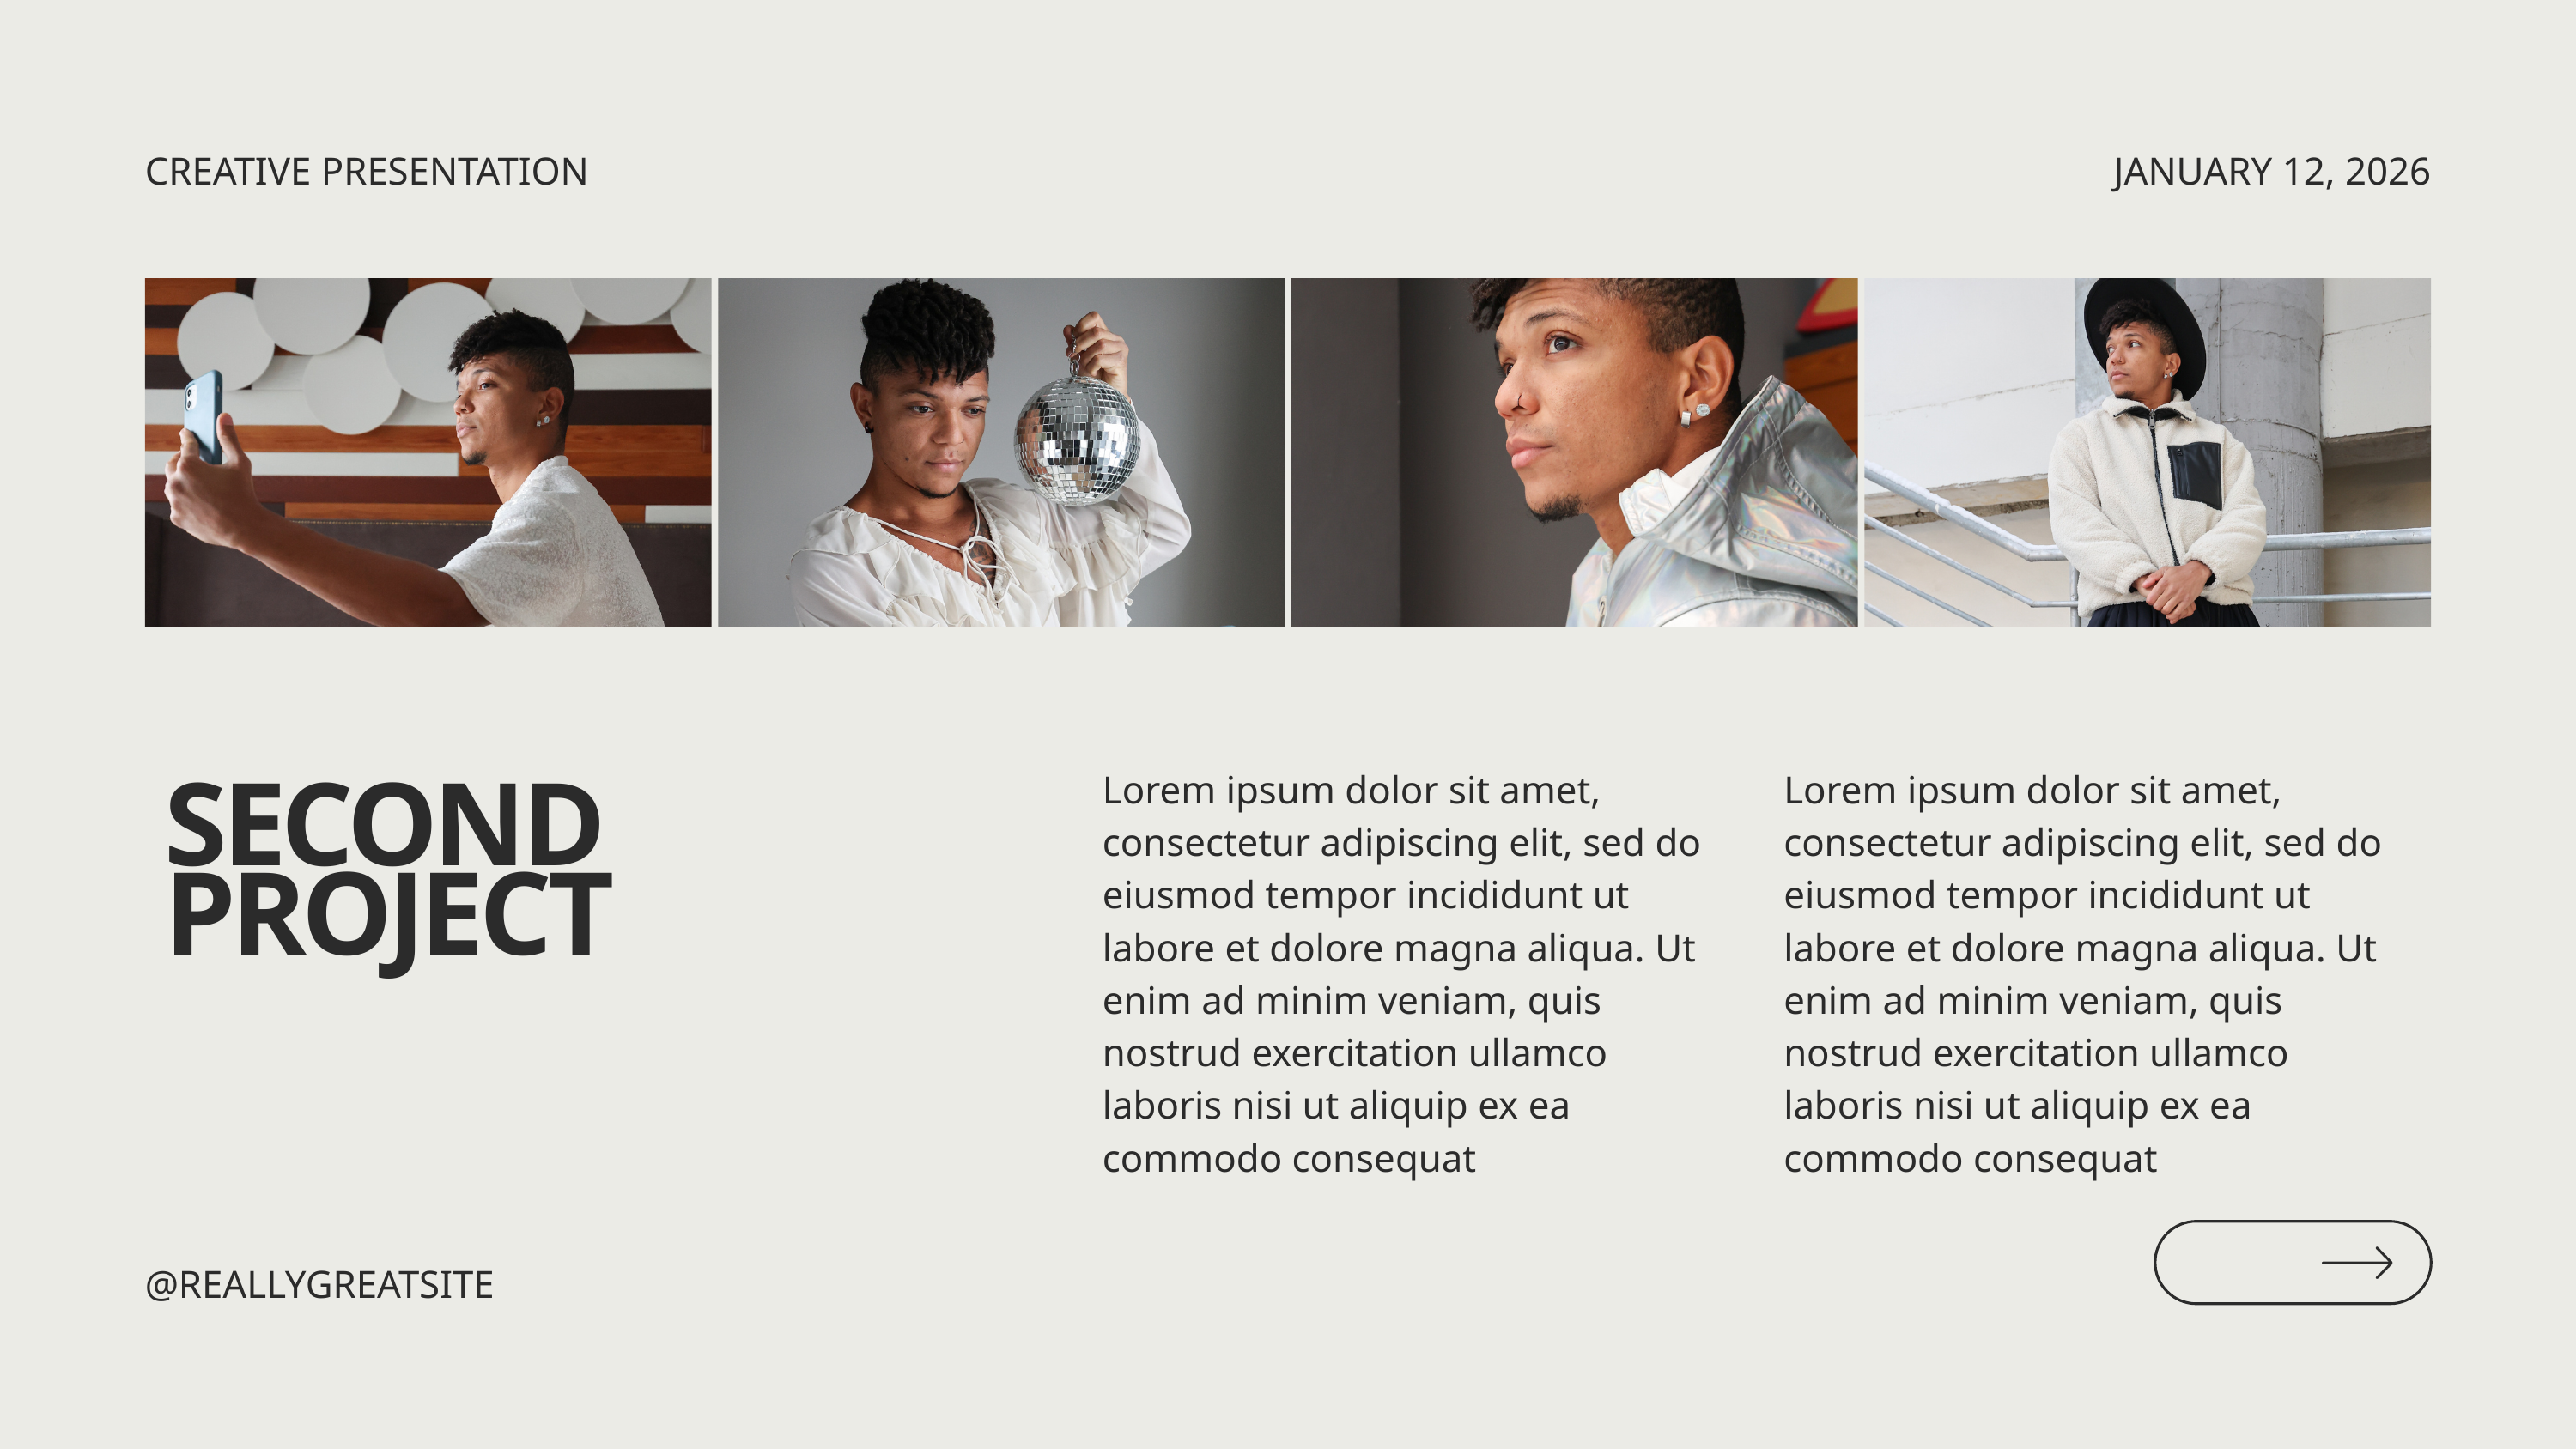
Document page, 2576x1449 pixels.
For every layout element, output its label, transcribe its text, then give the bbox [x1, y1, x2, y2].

text_box Lorem ipsum dolor sit amet, consectetur adipiscing elit, sed do eiusmod tempor incididunt ut labore et dolore magna aliqua. Ut enim ad minim veniam, quis nostrud exercitation ullamco laboris nisi ut aliquip ex ea commodo consequat [1783, 758, 2412, 1179]
text_box CREATIVE PRESENTATION [144, 139, 673, 192]
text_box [2154, 1221, 2432, 1304]
text_box SECOND PROJECT [164, 799, 920, 979]
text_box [144, 278, 2432, 627]
text_box @REALLYGREATSITE [144, 1253, 654, 1307]
text_box Lorem ipsum dolor sit amet, consectetur adipiscing elit, sed do eiusmod tempor incididunt ut labore et dolore magna aliqua. Ut enim ad minim veniam, quis nostrud exercitation ullamco laboris nisi ut aliquip ex ea commodo consequat [1102, 758, 1731, 1179]
text_box JANUARY 12, 2026 [1922, 139, 2432, 192]
